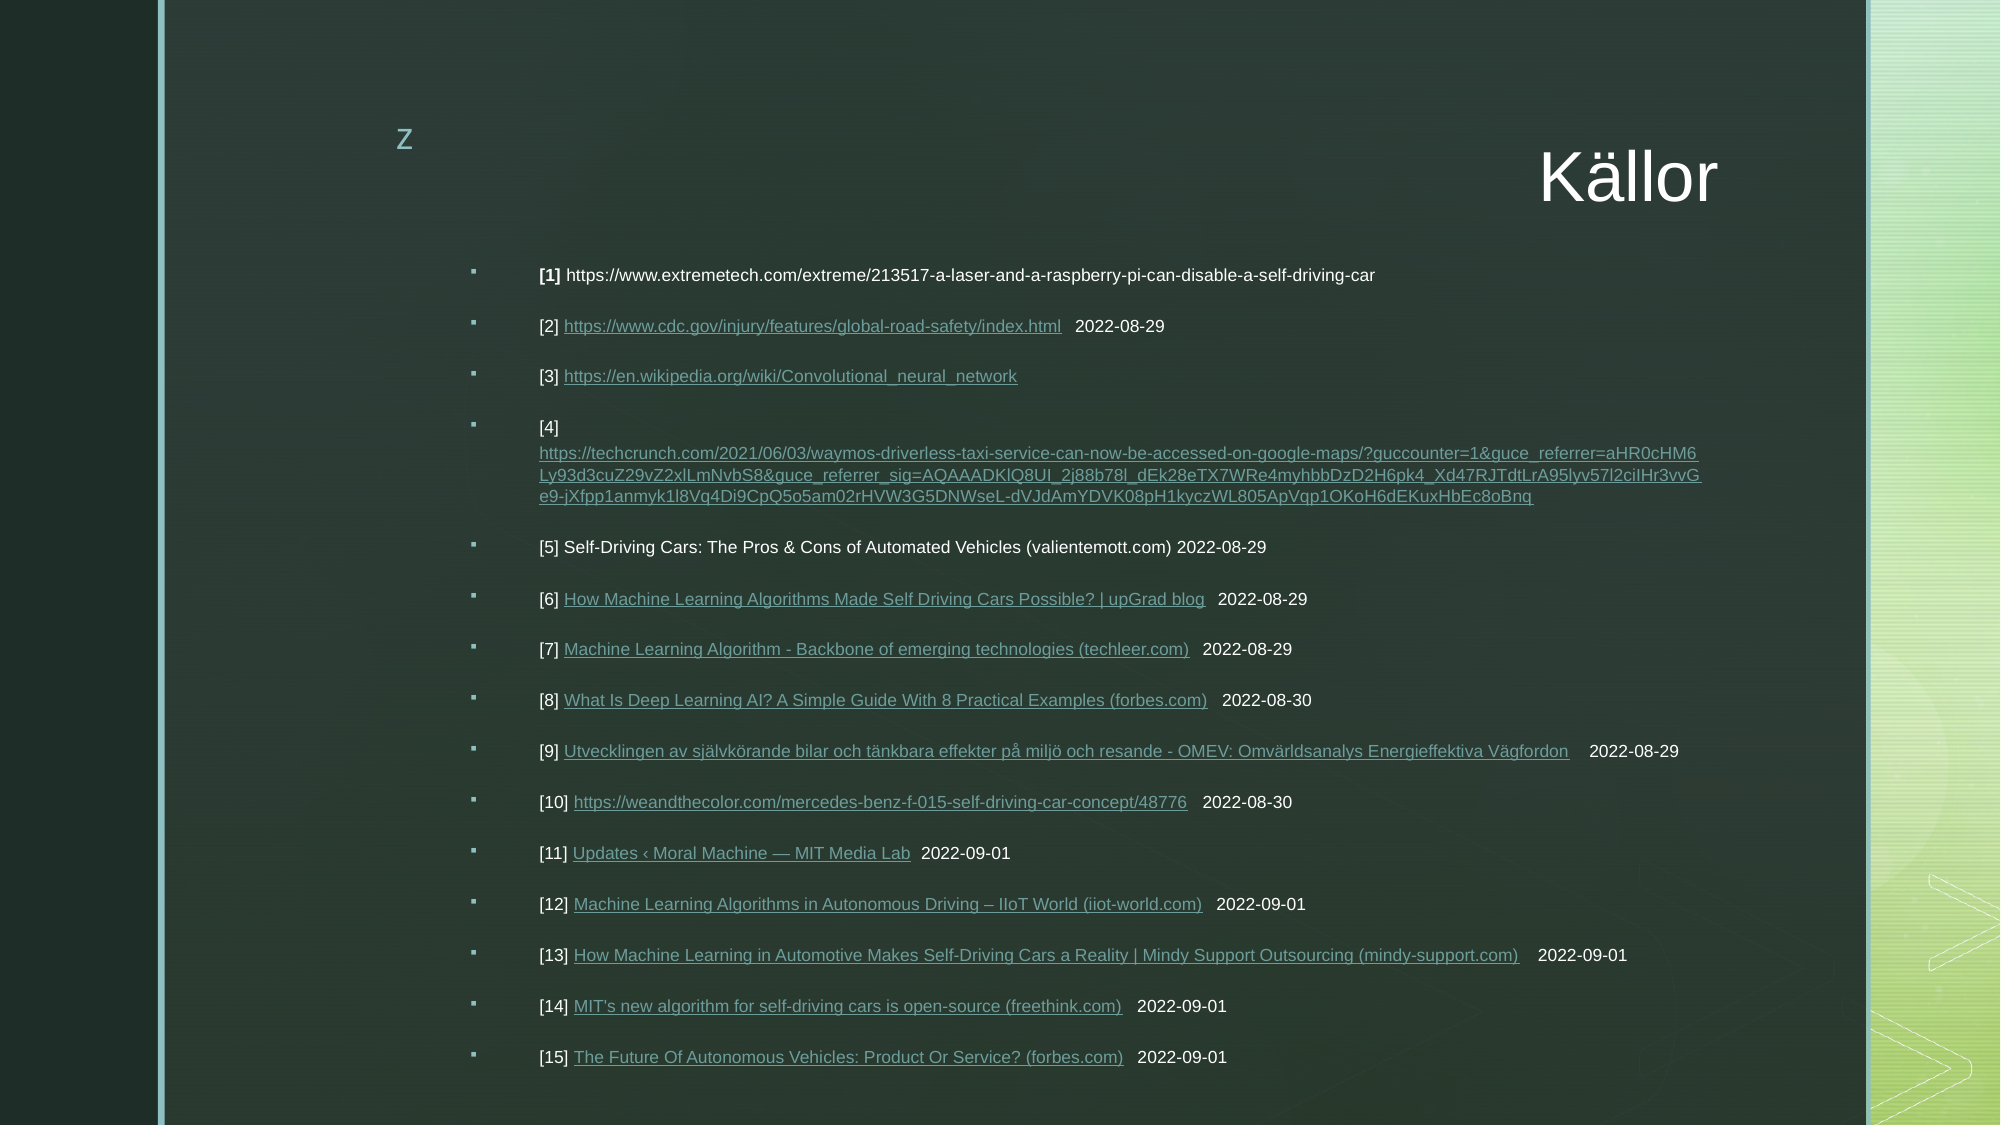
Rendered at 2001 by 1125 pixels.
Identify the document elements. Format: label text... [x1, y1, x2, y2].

list [1] https://www.extremetech.com/extreme/213517-a-laser-and-a-raspberry-pi-can-disable-a-self-driving-car [2] https://www.cdc.gov/injury/features/global-road-safety/index.html 2022-08-29 [3] https://en.wikipedia.org/wiki/Convolutional_neural_network [4] https://techcrunch.com/2021/06/03/waymos-driverless-taxi-service-can-now-be-accessed-on-google-maps/?guccounter=1&guce_referrer=aHR0cHM6Ly93d3cuZ29vZ2xlLmNvbS8&guce_referrer_sig=AQAAADKlQ8UI_2j88b78l_dEk28eTX7WRe4myhbbDzD2H6pk4_Xd47RJTdtLrA95lyv57l2ciIHr3vvGe9-jXfpp1anmyk1l8Vq4Di9CpQ5o5am02rHVW3G5DNWseL-dVJdAmYDVK08pH1kyczWL805ApVqp1OKoH6dEKuxHbEc8oBnq [5] Self-Driving Cars: The Pros & Cons of Automated Vehicles (valientemott.com) 2022-08-29 [6] How Machine Learning Algorithms Made Self Driving Cars Possible? | upGrad blog 2022-08-29 [7] Machine Learning Algorithm - Backbone of emerging technologies (techleer.com) 2022-08-29 [8] What Is Deep Learning AI? A Simple Guide With 8 Practical Examples (forbes.com) 2022-08-30 [9] Utvecklingen av självkörande bilar och tänkbara effekter på miljö och resande - OMEV: Omvärldsanalys Energieffektiva Vägfordon 2022-08-29 [10] https://weandthecolor.com/mercedes-benz-f-015-self-driving-car-concept/48776 2022-08-30 [11] Updates ‹ Moral Machine — MIT Media Lab 2022-09-01 [12] Machine Learning Algorithms in Autonomous Driving – IIoT World (iiot-world.com) 2022-09-01 [13] How Machine Learning in Automotive Makes Self-Driving Cars a Reality | Mindy Support Outsourcing (mindy-support.com) 2022-09-01 [14] MIT's new algorithm for self-driving cars is open-source (freethink.com) 2022-09-01 [15] The Future Of Autonomous Vehicles: Product Or Service? (forbes.com) 2022-09-01 [454, 251, 1734, 1051]
picture [1871, 0, 2001, 1125]
title Källor [428, 132, 1734, 310]
